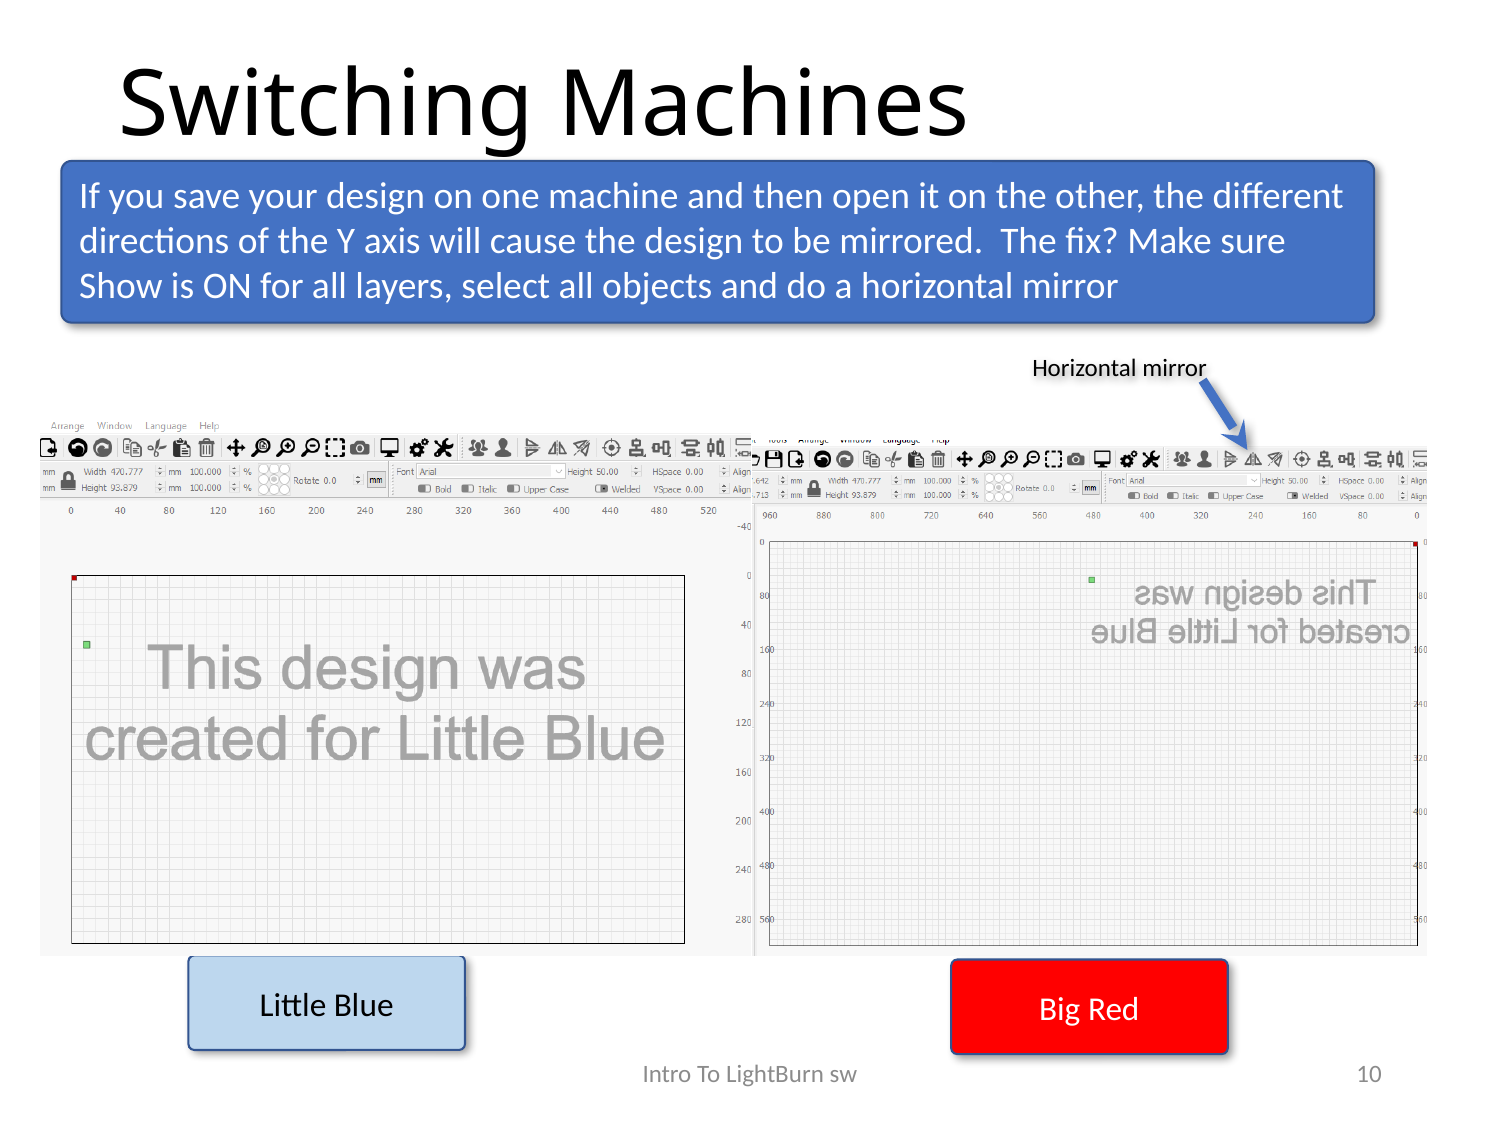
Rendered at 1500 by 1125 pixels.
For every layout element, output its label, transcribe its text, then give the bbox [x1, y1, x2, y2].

picture [752, 440, 1427, 956]
text_box Little Blue [187, 956, 467, 1052]
footer Intro To LightBurn sw [496, 1042, 1004, 1103]
text_box If you save your design on one machine and then open it on the other, the different directions of the Y axis will cause the design to be mirrored. The fix? Make sure Show is ON for all layers, select all objects and do a horizontal mirror [60, 159, 1376, 324]
slide_number 10 [1059, 1042, 1397, 1103]
picture [40, 413, 751, 956]
title Switching Machines [103, 59, 1397, 153]
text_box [1016, 343, 1248, 450]
text_box Big Red [950, 958, 1229, 1056]
